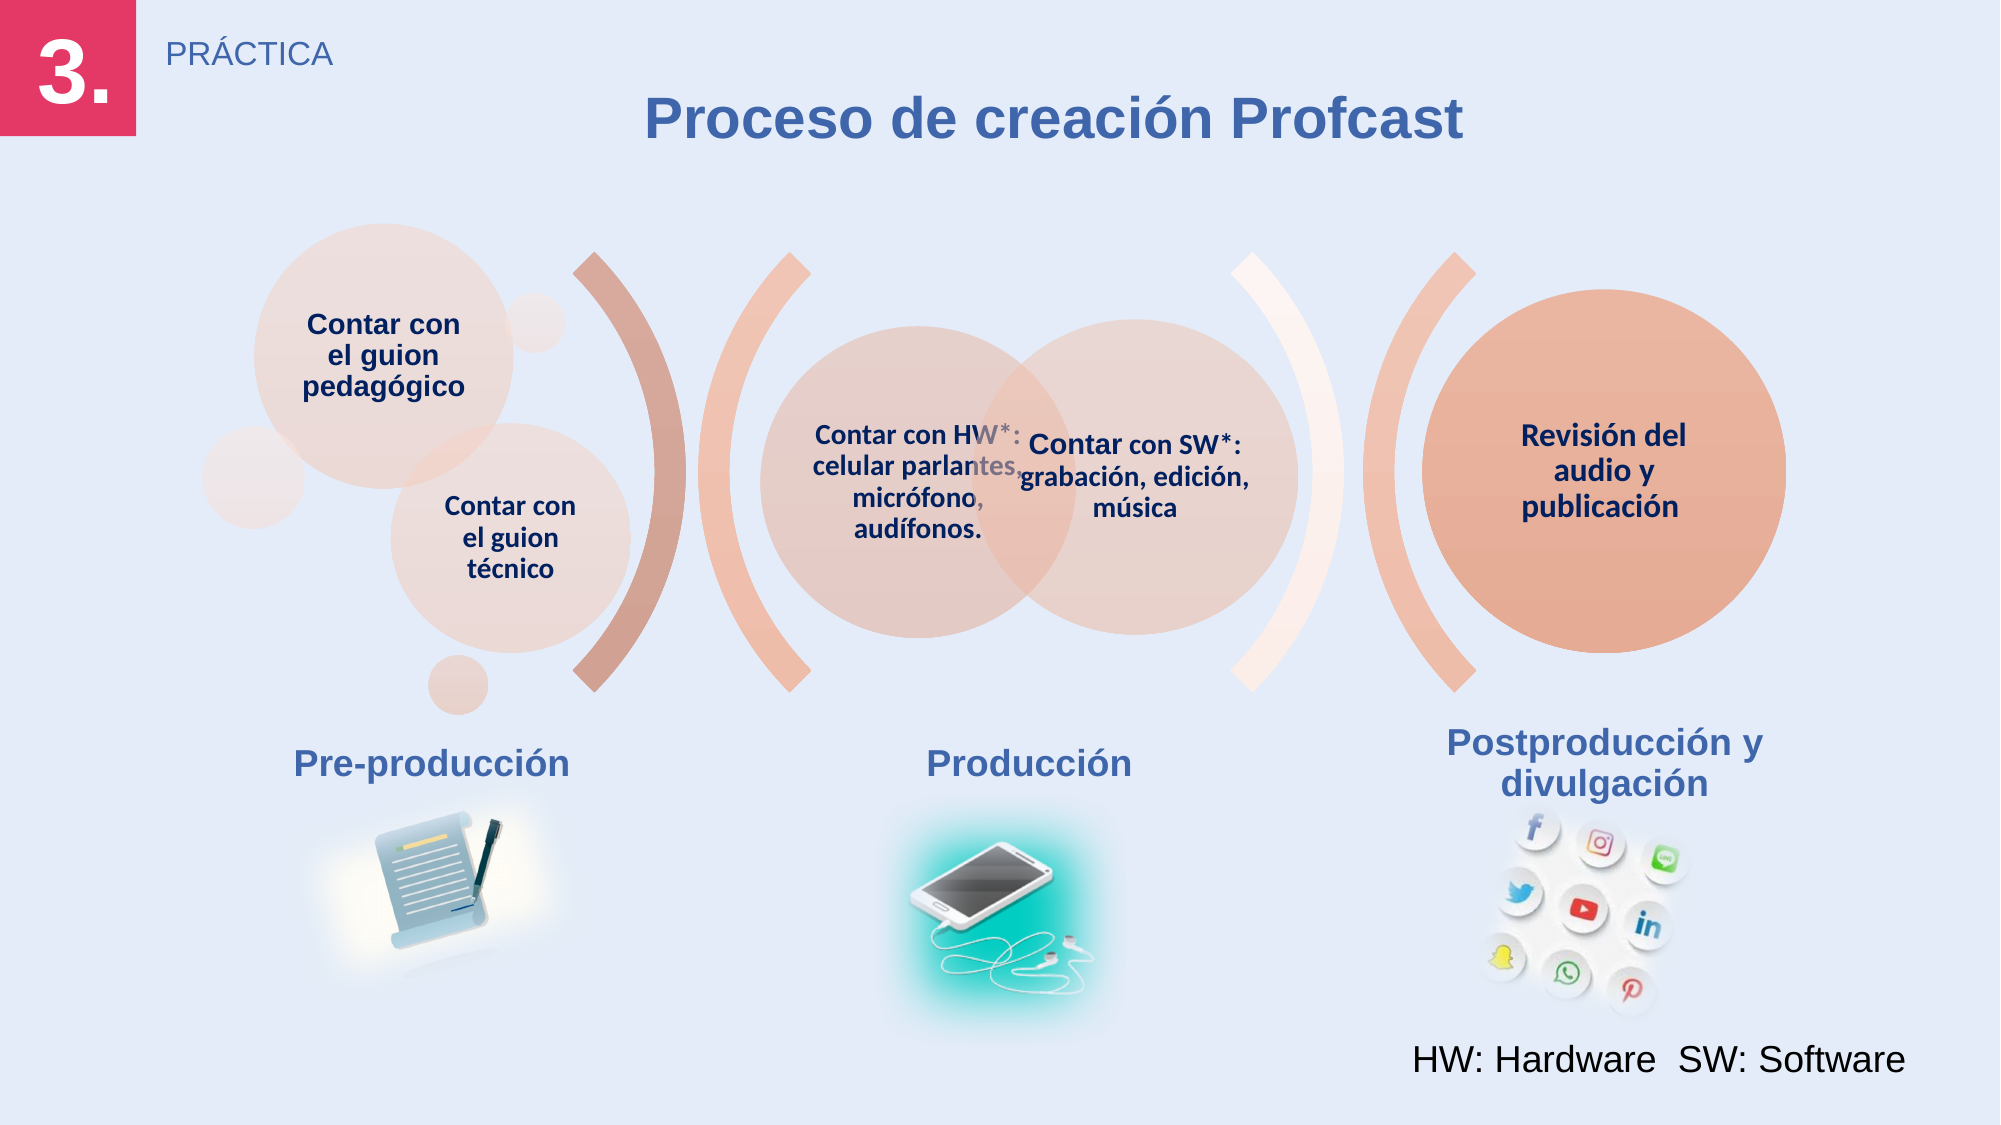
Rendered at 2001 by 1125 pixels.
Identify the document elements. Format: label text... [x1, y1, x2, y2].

text_box [0, 0, 137, 137]
text_box 3. [22, 4, 78, 130]
picture [1478, 805, 1689, 1016]
picture [868, 788, 1132, 1052]
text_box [78, 3, 1964, 983]
text_box HW: Hardware SW: Software [1397, 1027, 1922, 1125]
picture [281, 784, 591, 990]
